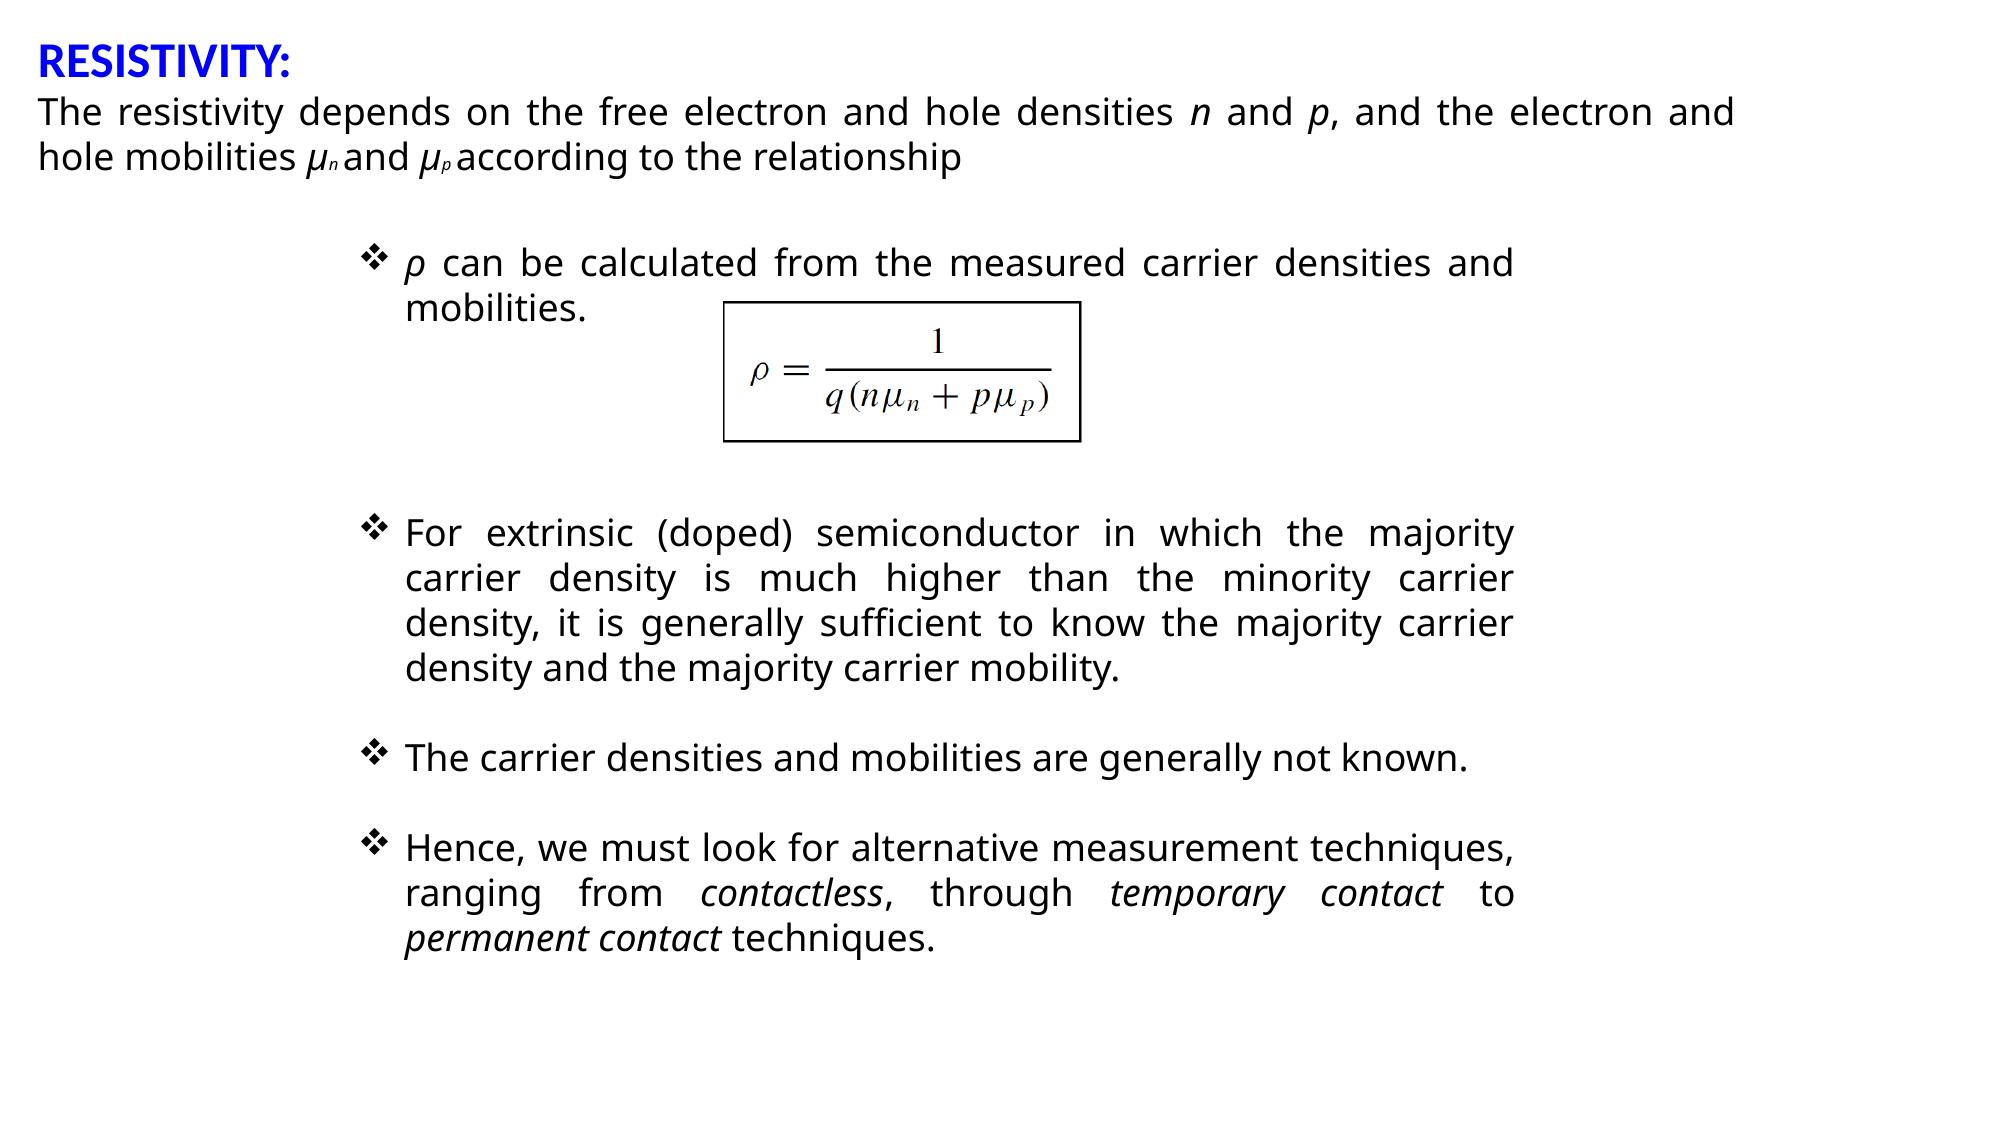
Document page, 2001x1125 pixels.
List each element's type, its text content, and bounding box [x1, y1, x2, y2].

text_box ρ can be calculated from the measured carrier densities and mobilities. For extrinsic (doped) semiconductor in which the majority carrier density is much higher than the minority carrier density, it is generally sufficient to know the majority carrier density and the majority carrier mobility. The carrier densities and mobilities are generally not known. Hence, we must look for alternative measurement techniques, ranging from contactless, through temporary contact to permanent contact techniques. [343, 231, 1531, 967]
picture [718, 292, 1086, 449]
text_box RESISTIVITY: [23, 19, 523, 80]
text_box The resistivity depends on the free electron and hole densities n and p, and the electron and hole mobilities μn and μp according to the relationship [23, 80, 1751, 185]
